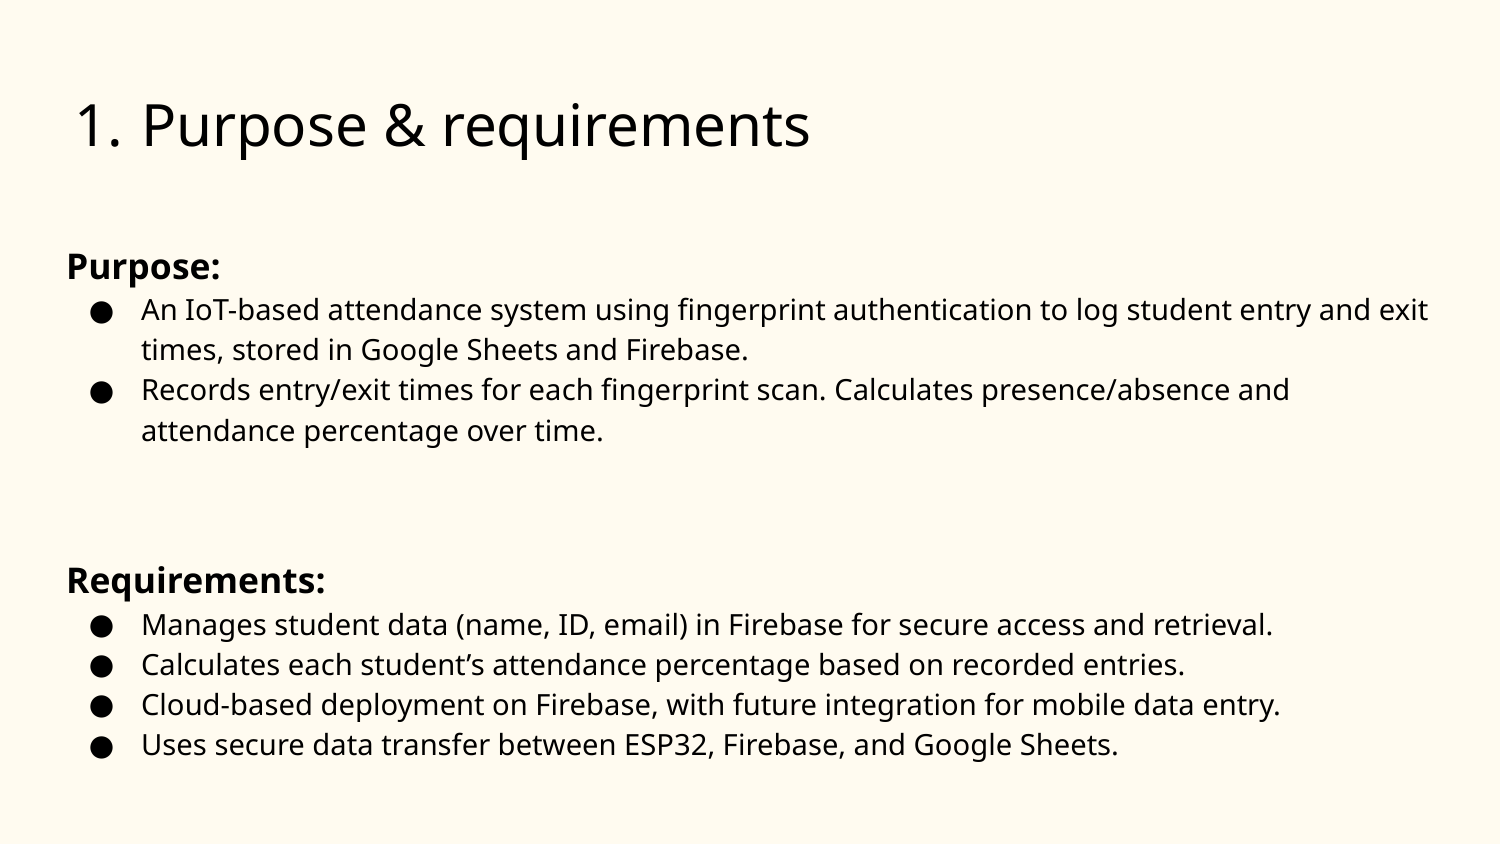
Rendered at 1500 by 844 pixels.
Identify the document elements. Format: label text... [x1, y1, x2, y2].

list Purpose: An IoT-based attendance system using fingerprint authentication to log student entry and exit times, stored in Google Sheets and Firebase. Records entry/exit times for each fingerprint scan. Calculates presence/absence and attendance percentage over time. Requirements: Manages student data (name, ID, email) in Firebase for secure access and retrieval. Calculates each student’s attendance percentage based on recorded entries. Cloud-based deployment on Firebase, with future integration for mobile data entry. Uses secure data transfer between ESP32, Firebase, and Google Sheets. [51, 207, 1449, 806]
title Purpose & requirements [51, 72, 1449, 174]
